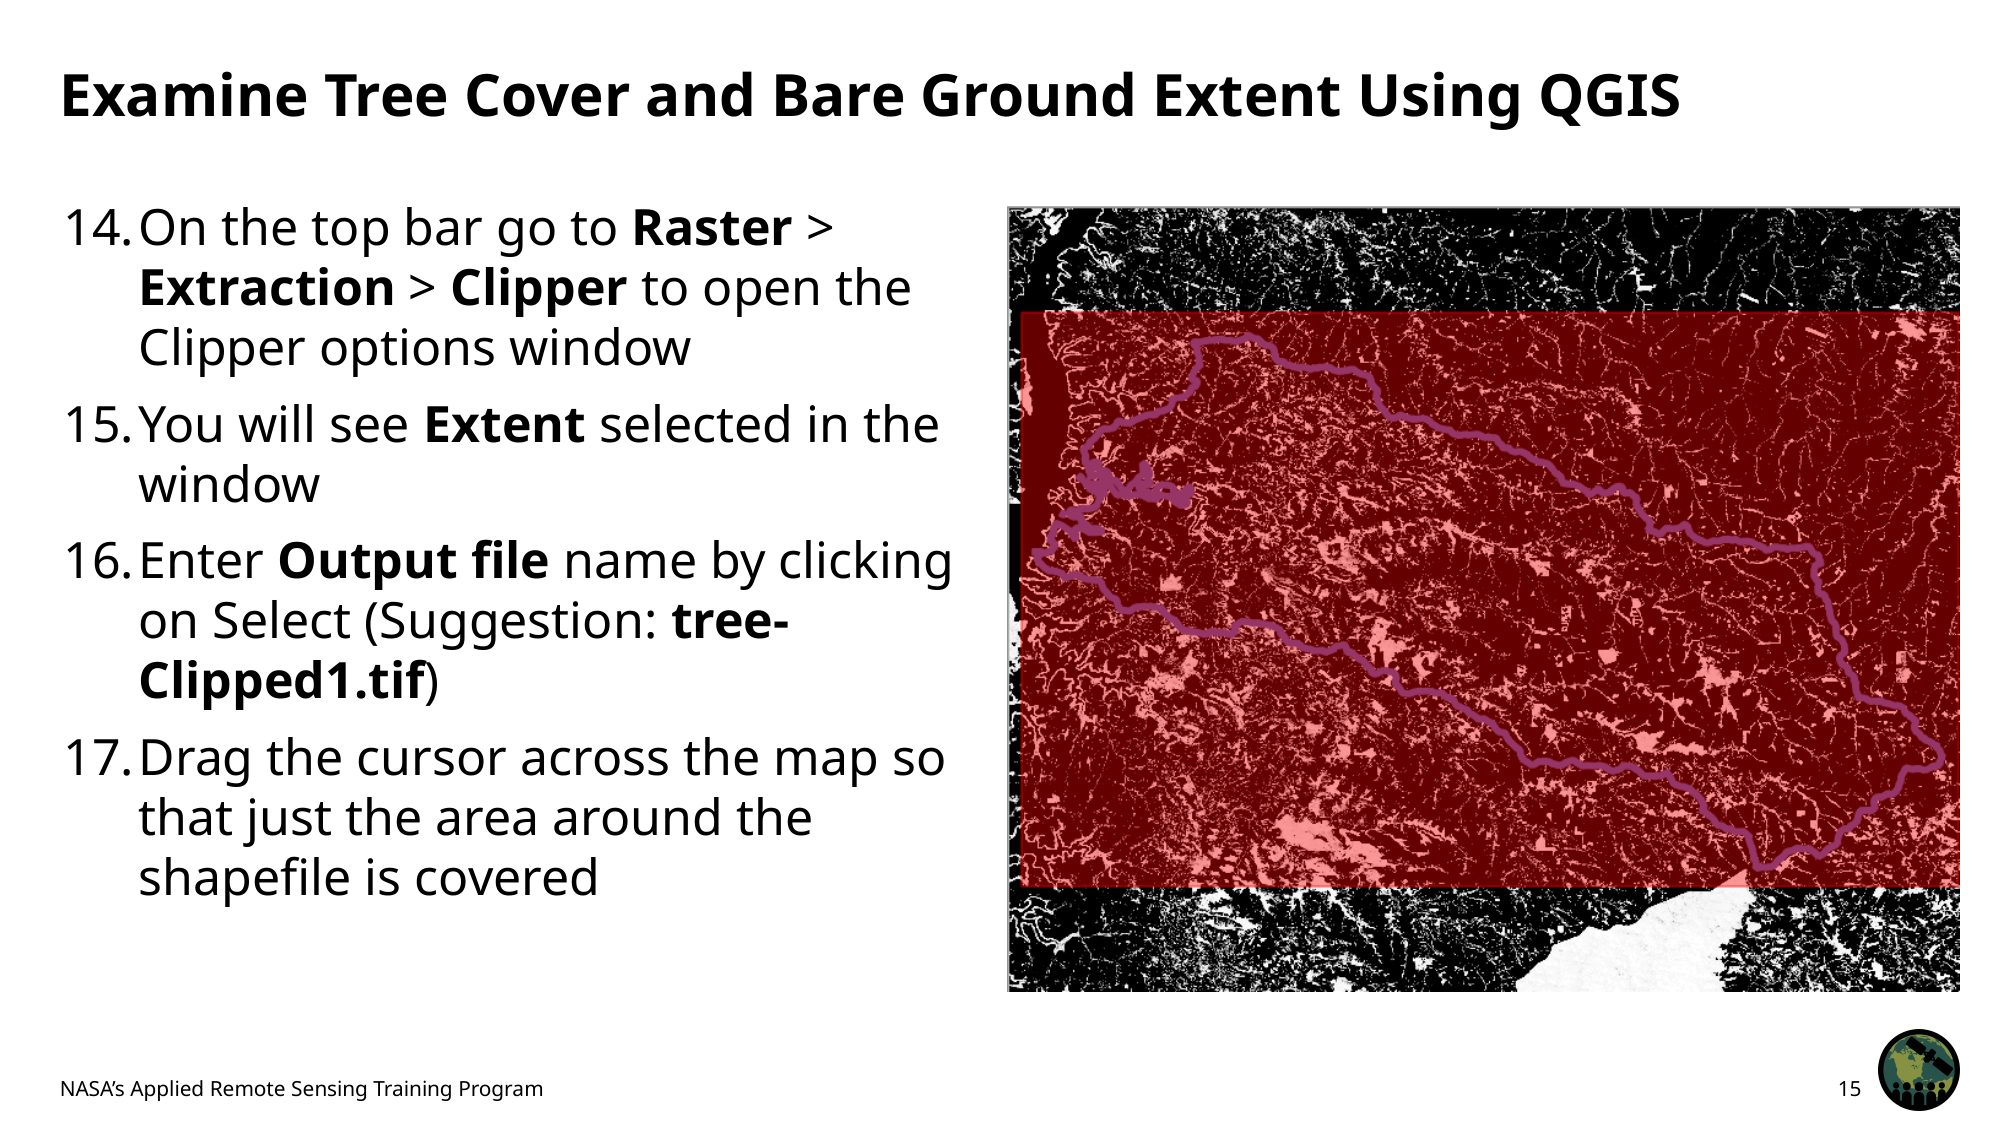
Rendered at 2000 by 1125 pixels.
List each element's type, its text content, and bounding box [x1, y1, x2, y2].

picture [1878, 1029, 1960, 1111]
list On the top bar go to Raster > Extraction > Clipper to open the Clipper options window You will see Extent selected in the window Enter Output file name by clicking on Select (Suggestion: tree-Clipped1.tif) Drag the cursor across the map so that just the area around the shapefile is covered [39, 185, 993, 1013]
title Examine Tree Cover and Bare Ground Extent Using QGIS [39, 45, 1960, 140]
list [1006, 205, 1960, 992]
